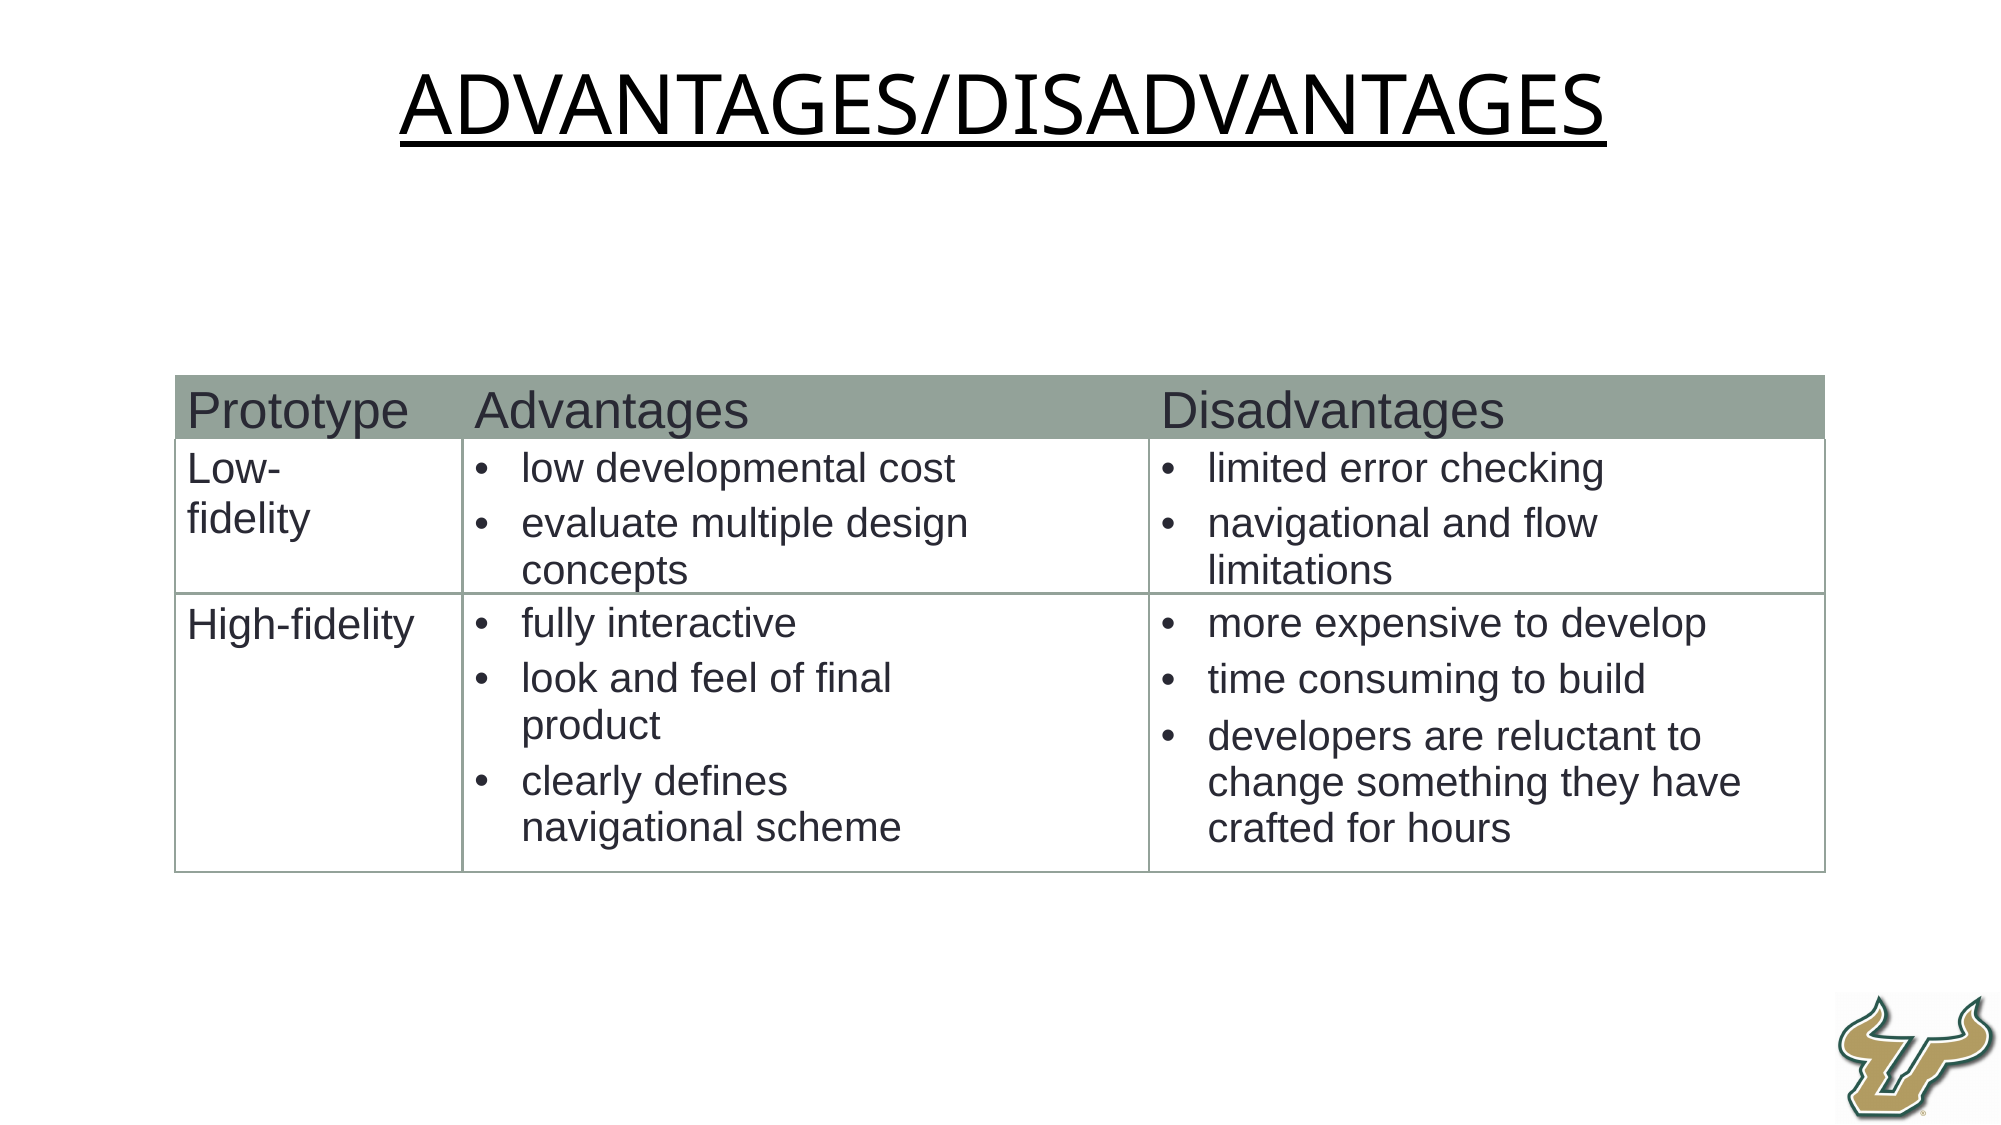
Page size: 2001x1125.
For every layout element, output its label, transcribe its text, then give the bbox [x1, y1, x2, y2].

table_cell low developmental cost evaluate multiple design concepts [464, 439, 1148, 592]
table_header Prototype [175, 375, 462, 439]
table_cell Low-fidelity [176, 439, 461, 592]
picture [1835, 992, 2000, 1124]
list Advantages/Disadvantages [261, 43, 1739, 172]
table_header Advantages [462, 375, 1149, 439]
table_cell High-fidelity [176, 595, 461, 871]
table_cell fully interactive look and feel of final product clearly defines navigational scheme [464, 595, 1148, 871]
table_cell more expensive to develop time consuming to build developers are reluctant to change something they have crafted for hours [1150, 595, 1824, 871]
table_cell limited error checking navigational and flow limitations [1150, 439, 1824, 592]
table_header Disadvantages [1149, 375, 1825, 439]
